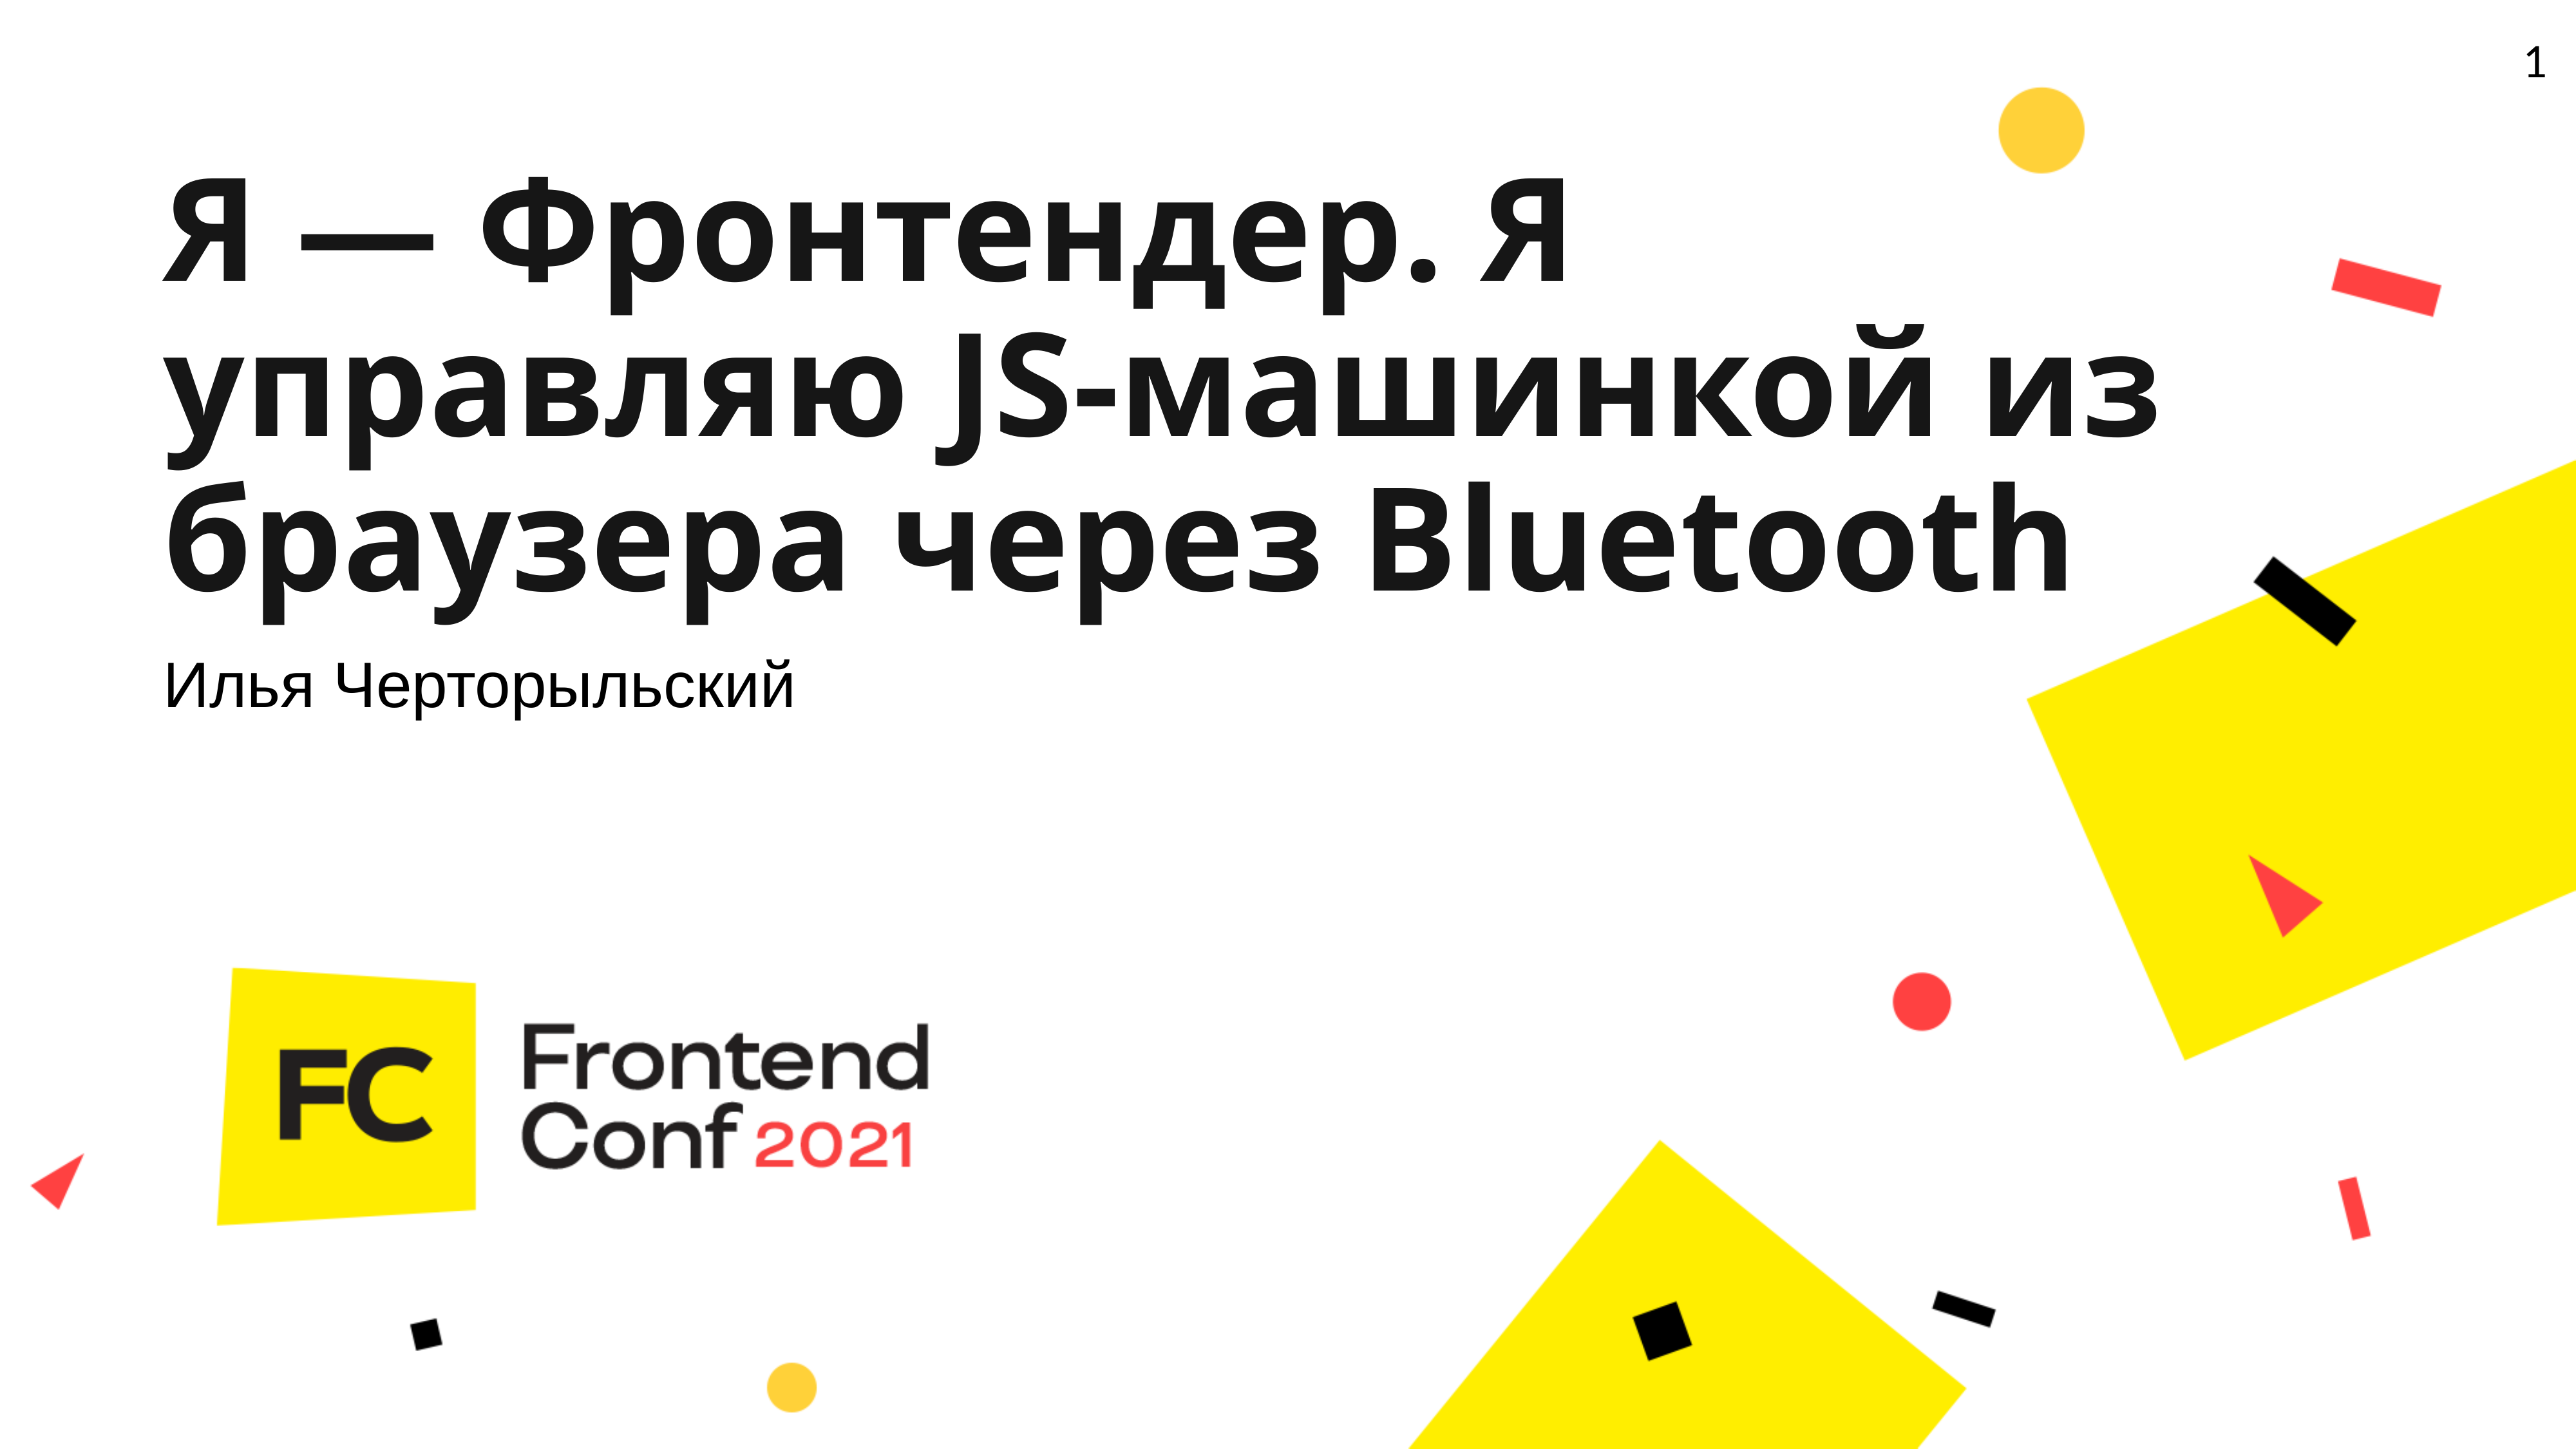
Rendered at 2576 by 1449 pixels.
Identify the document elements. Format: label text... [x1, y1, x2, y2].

subtitle Илья Черторыльский [153, 641, 2087, 994]
picture [0, 0, 2576, 1449]
text_box 1 [2513, 19, 2557, 97]
title Я — Фронтендер. Я управляю JS-машинкой из браузера через Bluetooth [153, 126, 2245, 633]
